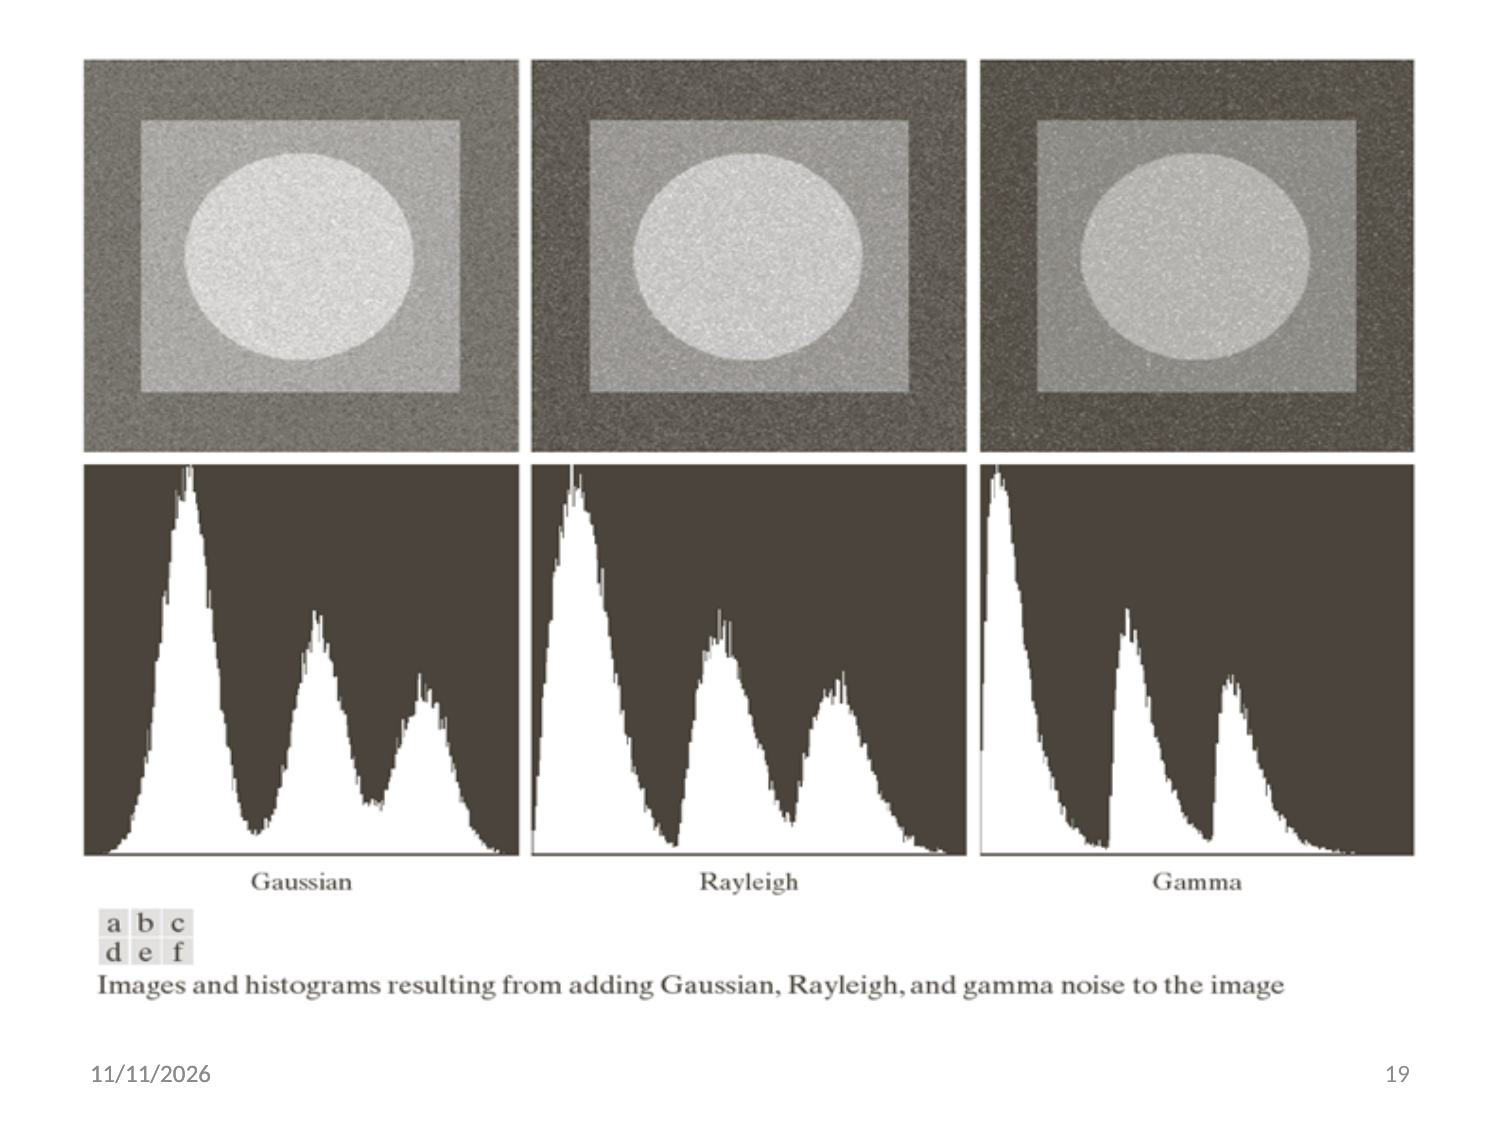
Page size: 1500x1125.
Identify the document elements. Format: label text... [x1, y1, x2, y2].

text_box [74, 49, 1426, 1013]
text_box 8/30/2023 [75, 1042, 425, 1103]
slide_number 19 [1074, 1042, 1425, 1103]
